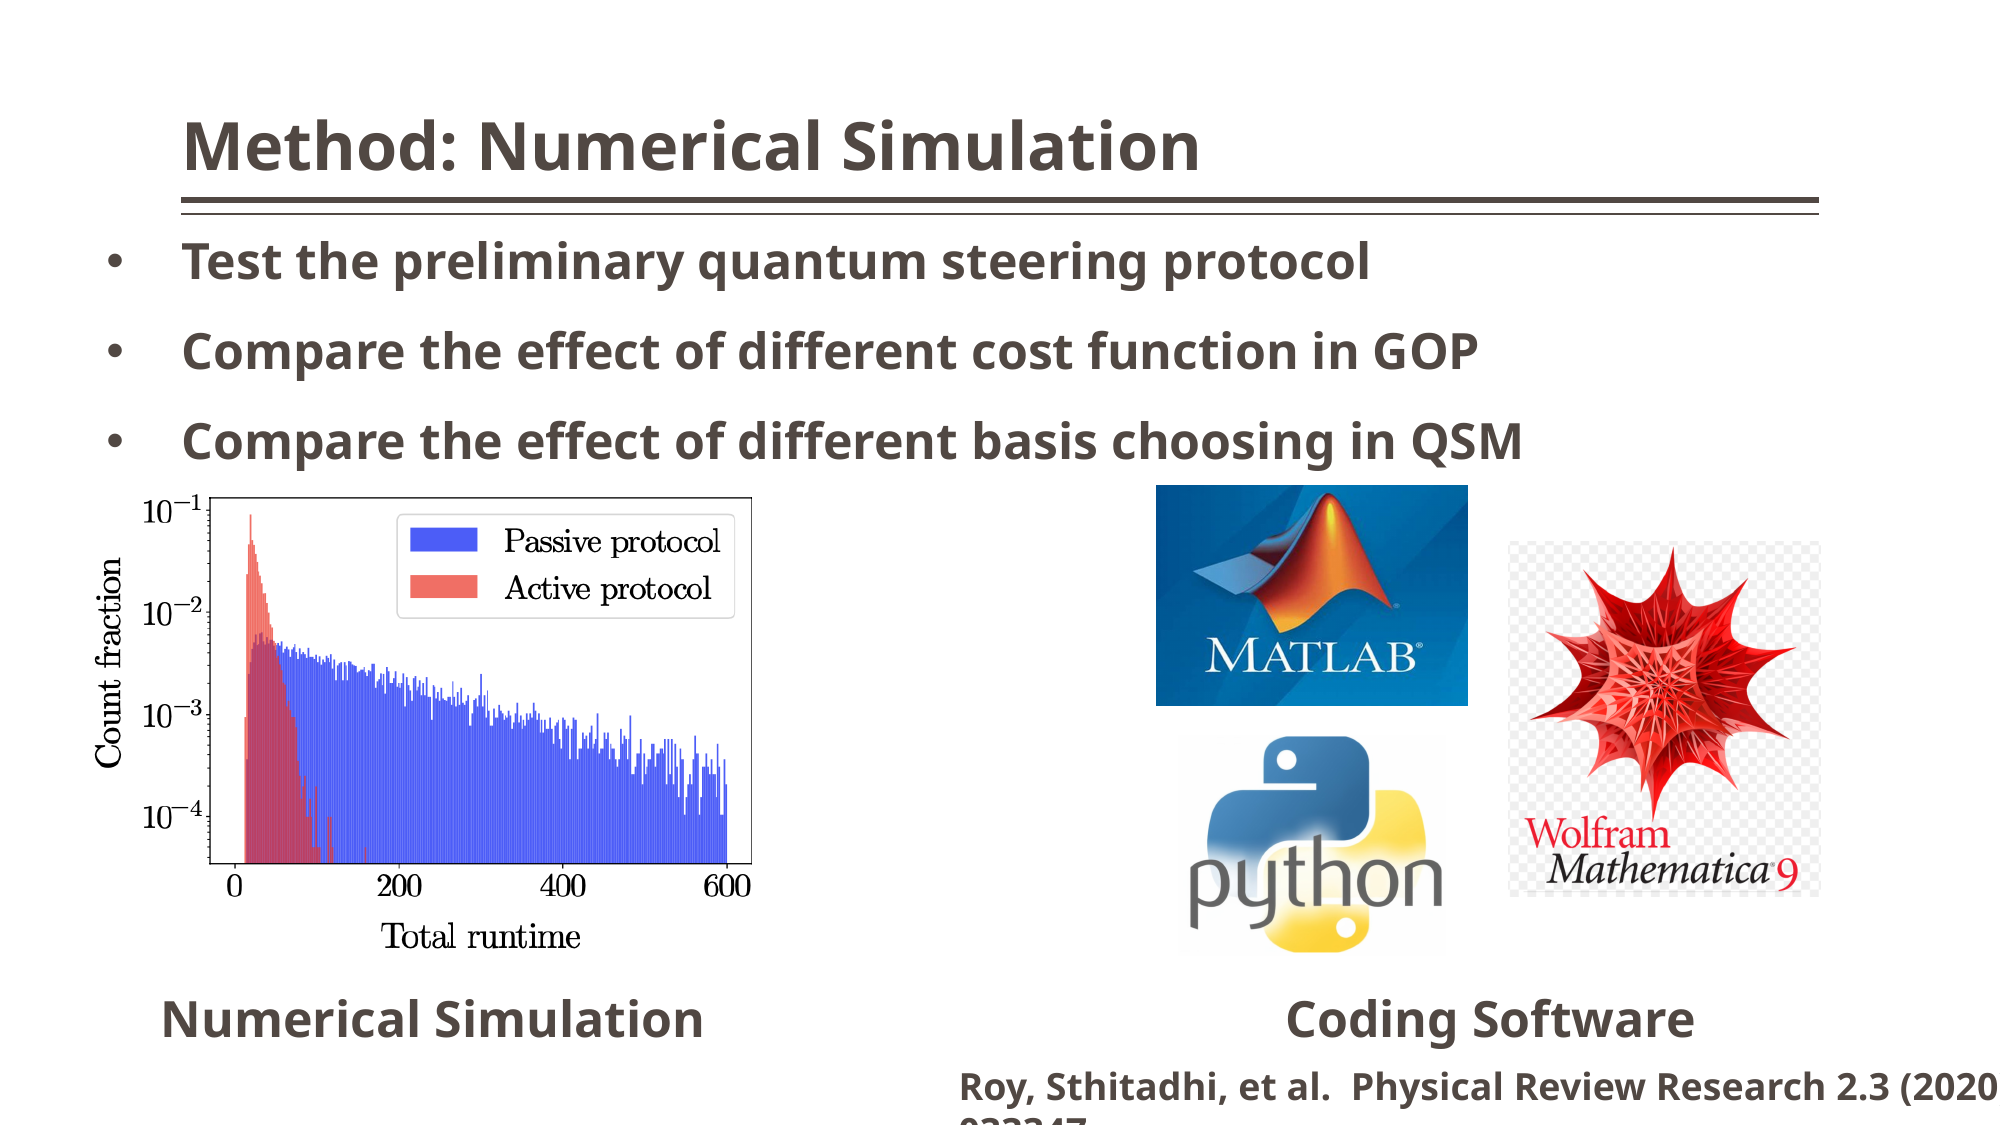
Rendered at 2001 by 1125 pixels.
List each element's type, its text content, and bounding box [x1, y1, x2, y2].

text_box Numerical Simulation [66, 980, 800, 1055]
picture [86, 480, 787, 967]
text_box Roy, Sthitadhi, et al. Physical Review Research 2.3 (2020): 033347. [943, 1055, 2000, 1125]
picture [1353, 647, 1362, 657]
picture [1350, 490, 1356, 497]
picture [1382, 659, 1387, 668]
text_box Coding Software [1253, 980, 1729, 1055]
picture [1178, 735, 1446, 956]
text_box Test the preliminary quantum steering protocol Compare the effect of different cost function in GOP Compare the effect of different basis choosing in QSM [91, 192, 1821, 568]
picture [1508, 541, 1821, 897]
picture [1156, 485, 1468, 706]
title Method: Numerical Simulation [181, 12, 1819, 192]
